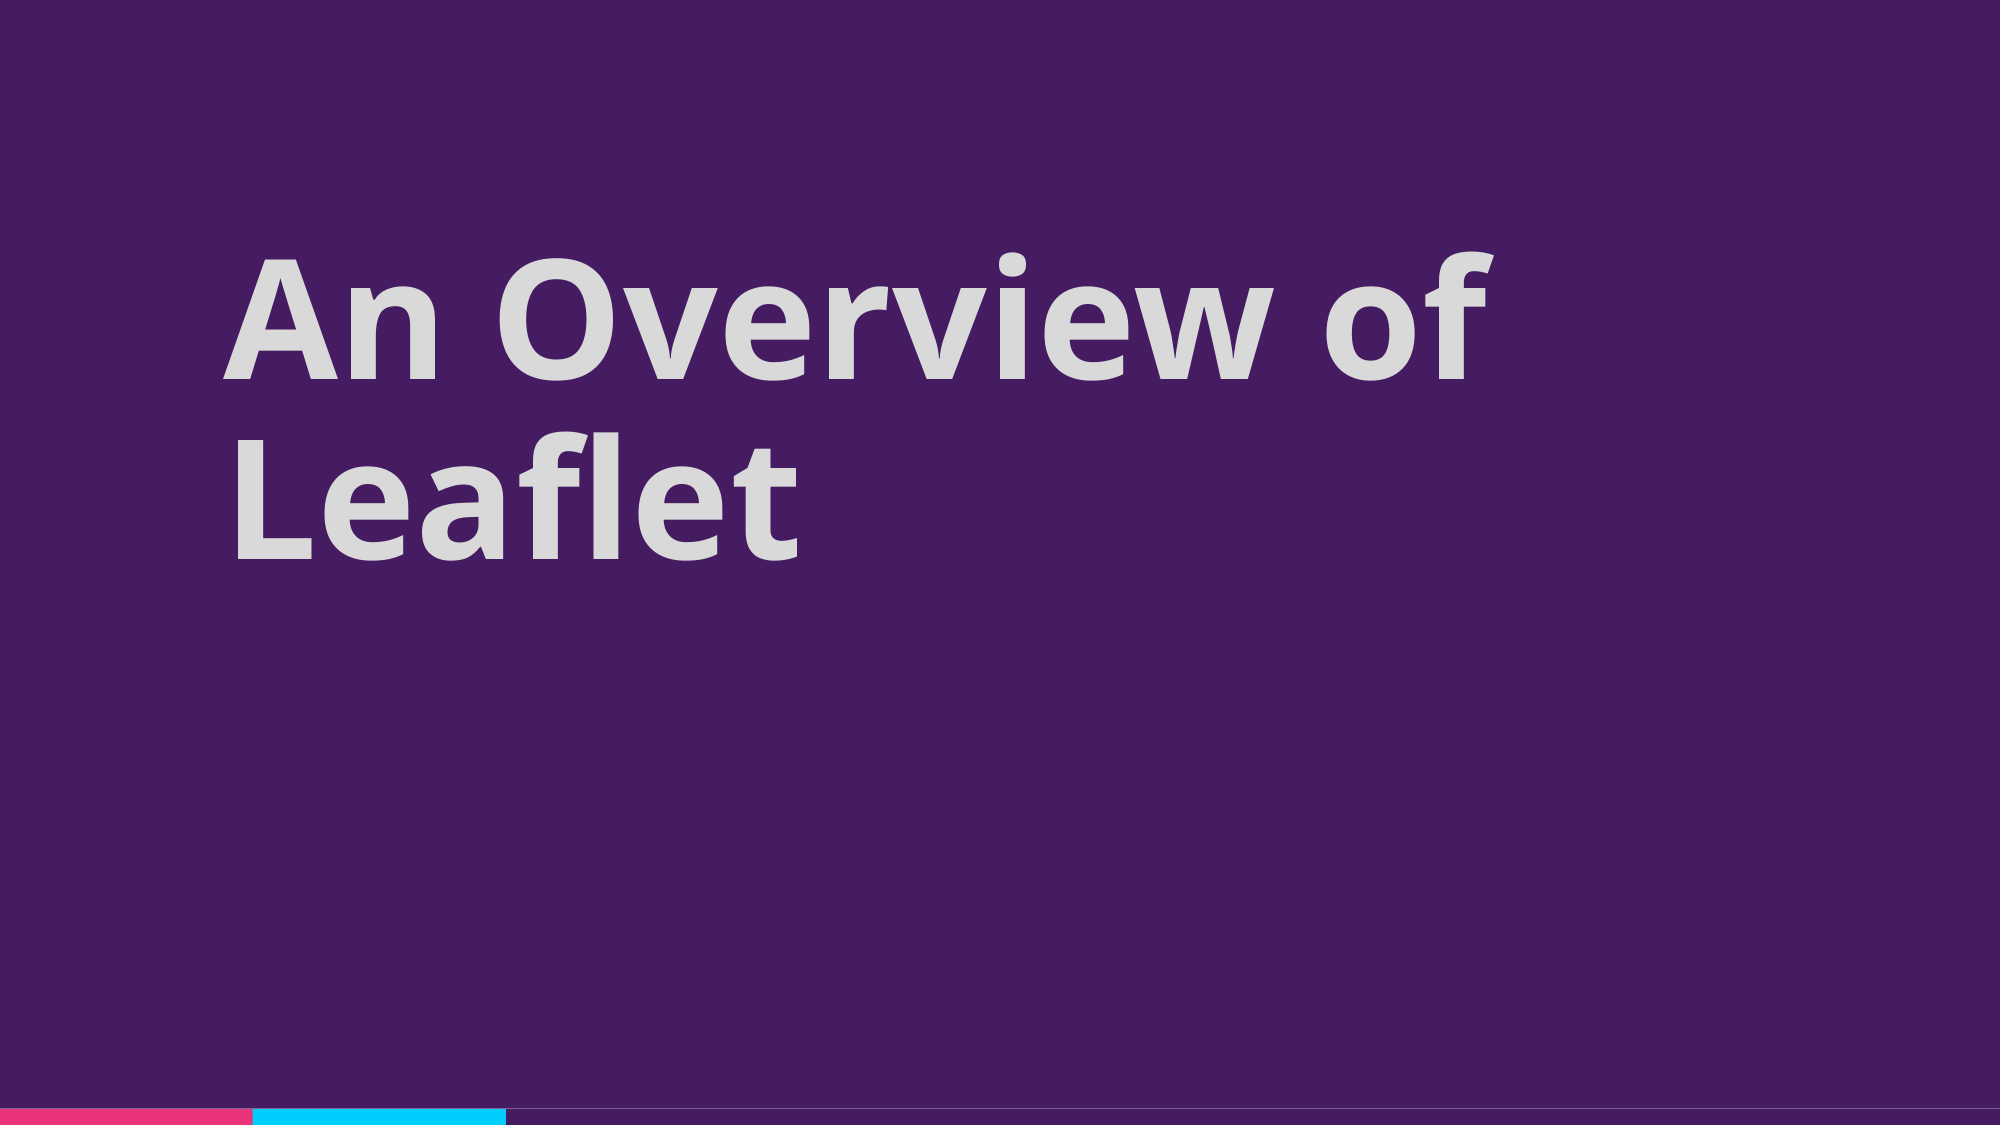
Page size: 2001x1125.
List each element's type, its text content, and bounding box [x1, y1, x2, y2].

title An Overview of Leaflet [208, 307, 1863, 525]
